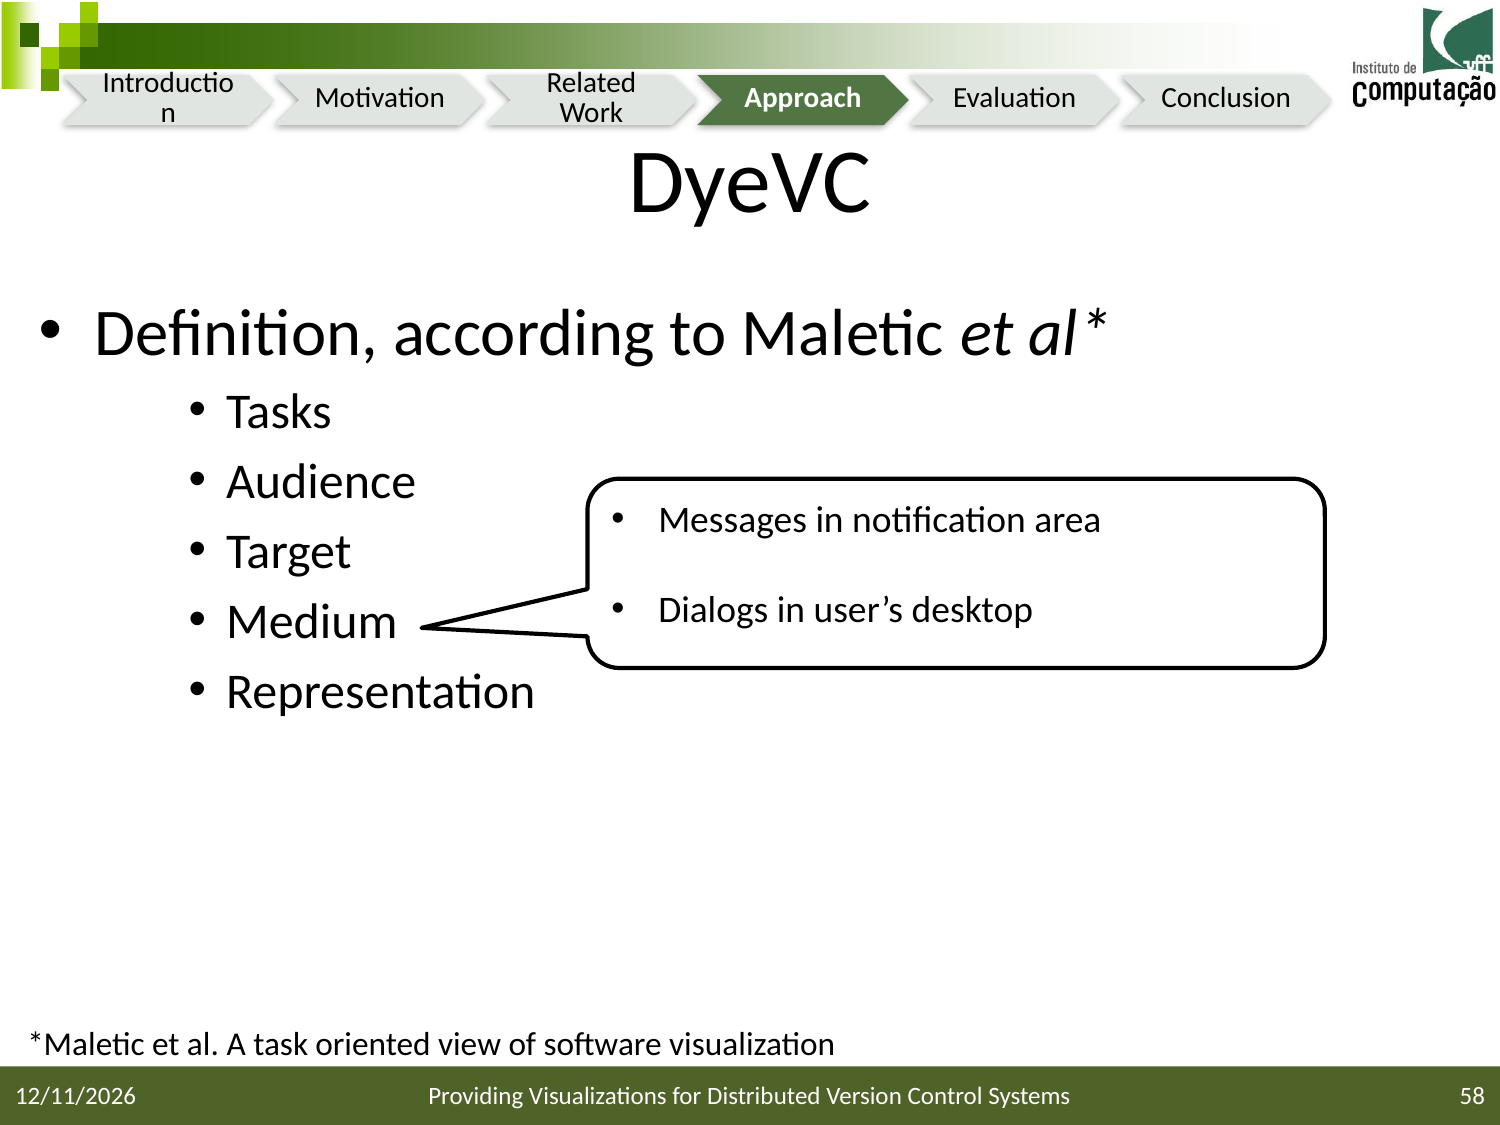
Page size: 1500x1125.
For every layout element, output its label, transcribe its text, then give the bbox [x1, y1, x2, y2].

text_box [62, 74, 1333, 126]
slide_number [0, 1065, 350, 1125]
text_box *Maletic et al. A task oriented view of software visualization [12, 1015, 894, 1070]
title DyeVC [23, 82, 1477, 270]
list Definition, according to Maletic et al* Tasks Audience Target Medium Representation [23, 281, 1477, 1055]
slide_number 58 [1149, 1065, 1500, 1125]
footer Providing Visualizations for Distributed Version Control Systems [362, 1065, 1138, 1125]
text_box Messages in notification area Dialogs in user’s desktop [419, 476, 1327, 671]
